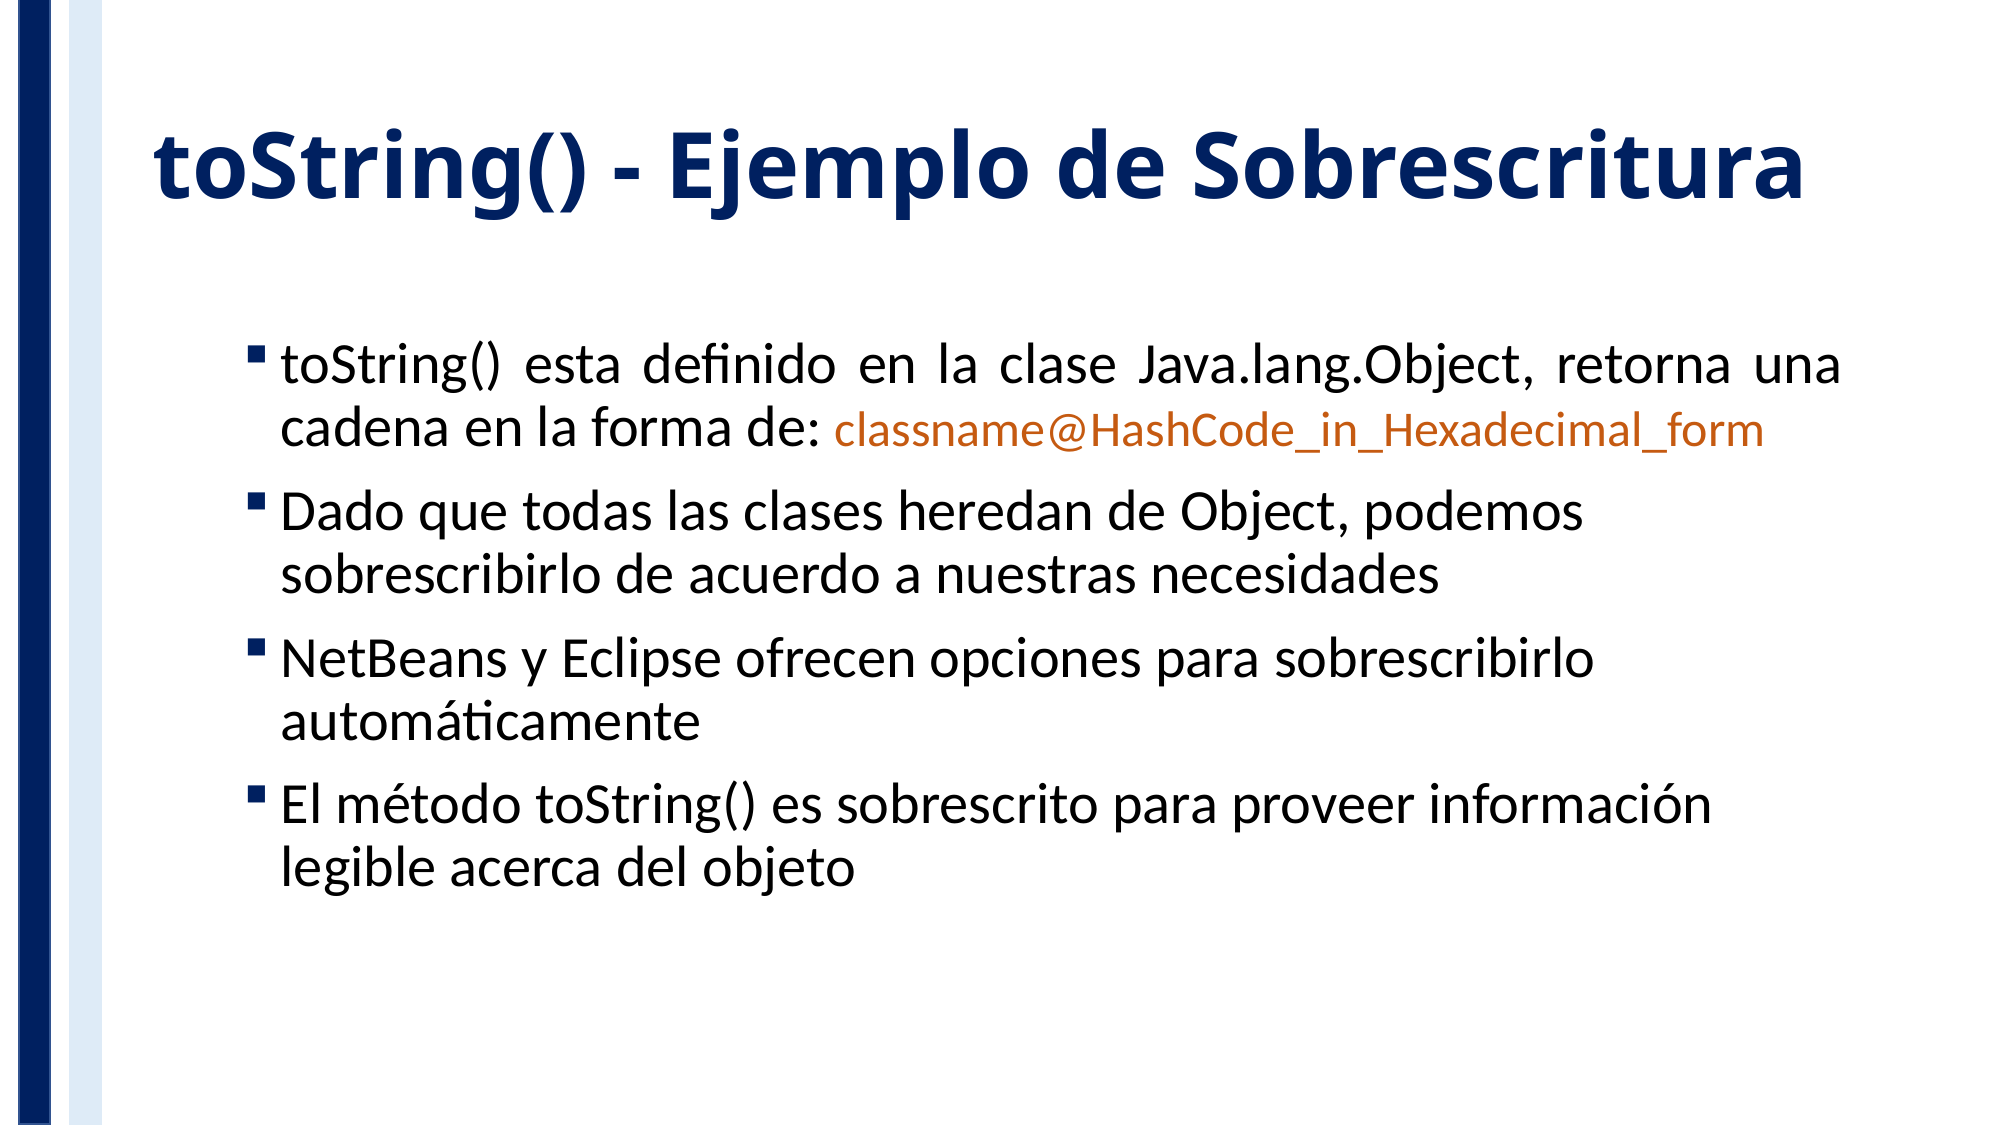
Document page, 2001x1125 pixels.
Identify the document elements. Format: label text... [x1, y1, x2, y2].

list toString() esta definido en la clase Java.lang.Object, retorna una cadena en la forma de: classname@HashCode_in_Hexadecimal_form Dado que todas las clases heredan de Object, podemos sobrescribirlo de acuerdo a nuestras necesidades NetBeans y Eclipse ofrecen opciones para sobrescribirlo automáticamente El método toString() es sobrescrito para proveer información legible acerca del objeto [228, 326, 1859, 963]
title toString() - Ejemplo de Sobrescritura [137, 59, 1863, 278]
